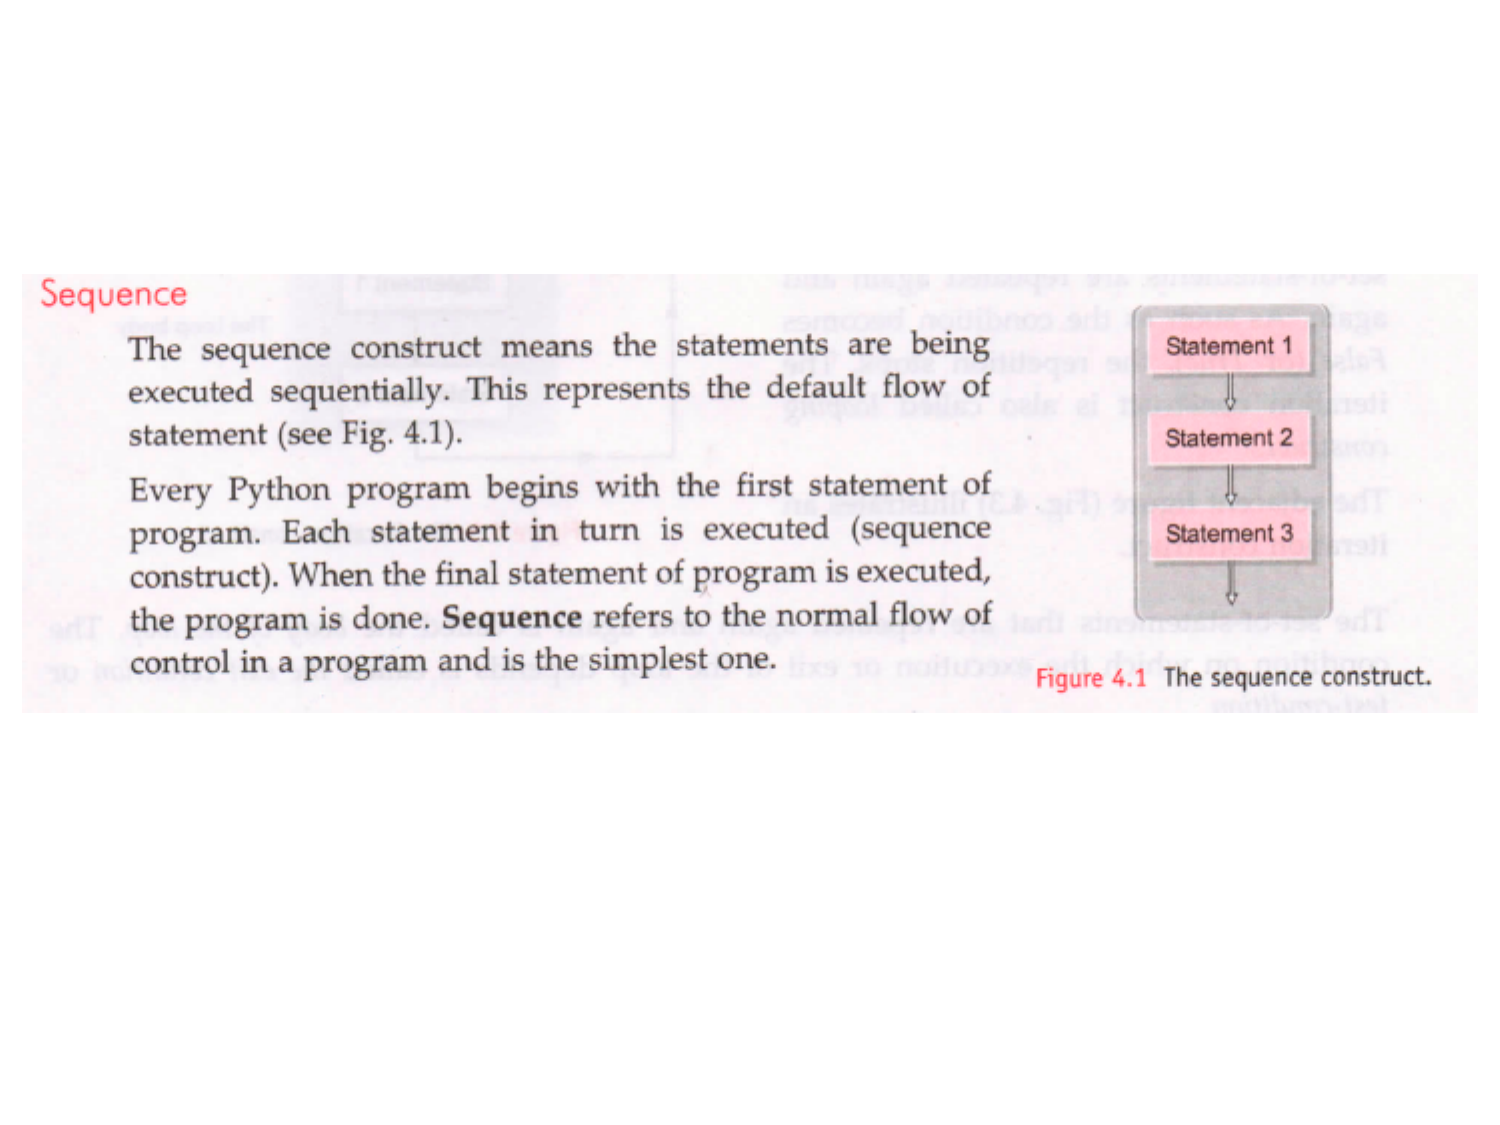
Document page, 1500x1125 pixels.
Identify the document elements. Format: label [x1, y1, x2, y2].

picture [22, 274, 1478, 713]
